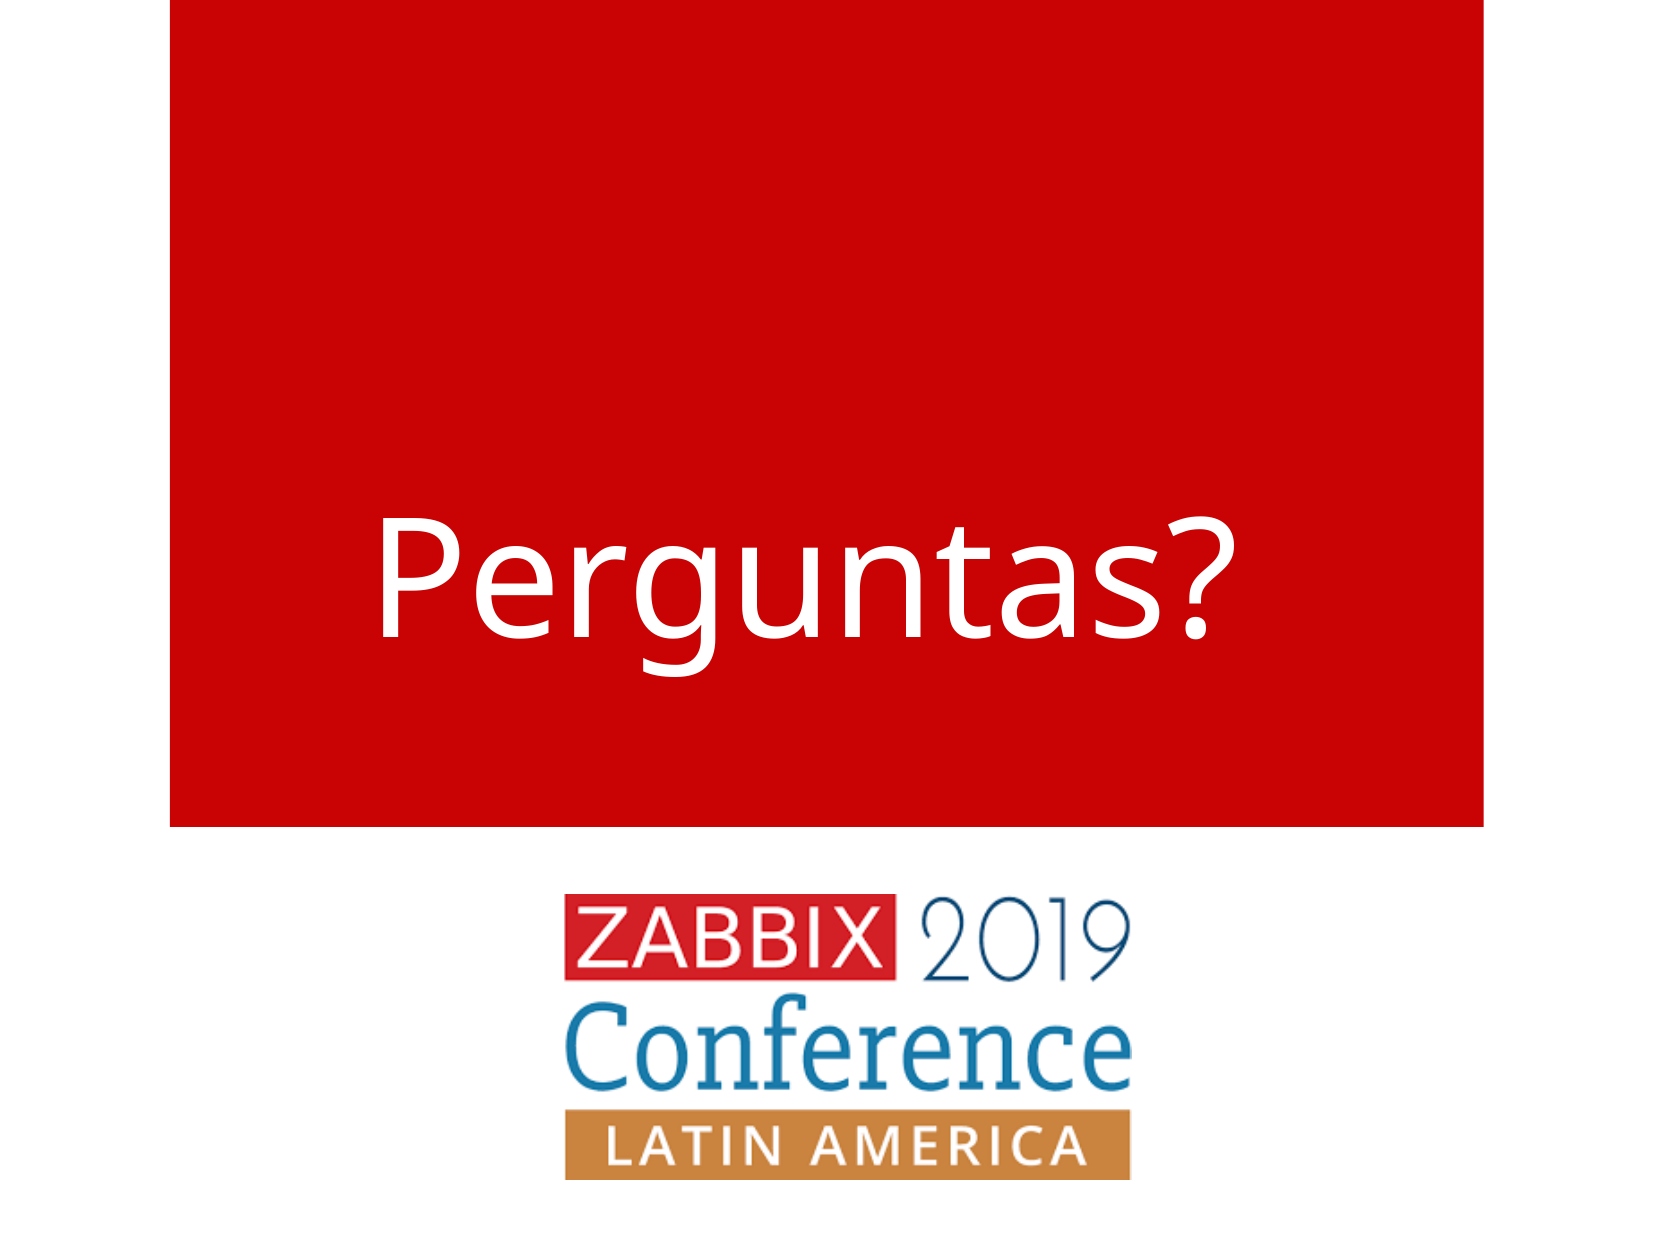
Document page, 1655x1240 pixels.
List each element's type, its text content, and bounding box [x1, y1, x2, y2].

title Perguntas? [365, 468, 1295, 678]
picture [564, 894, 1132, 1180]
text_box [169, 0, 1484, 827]
